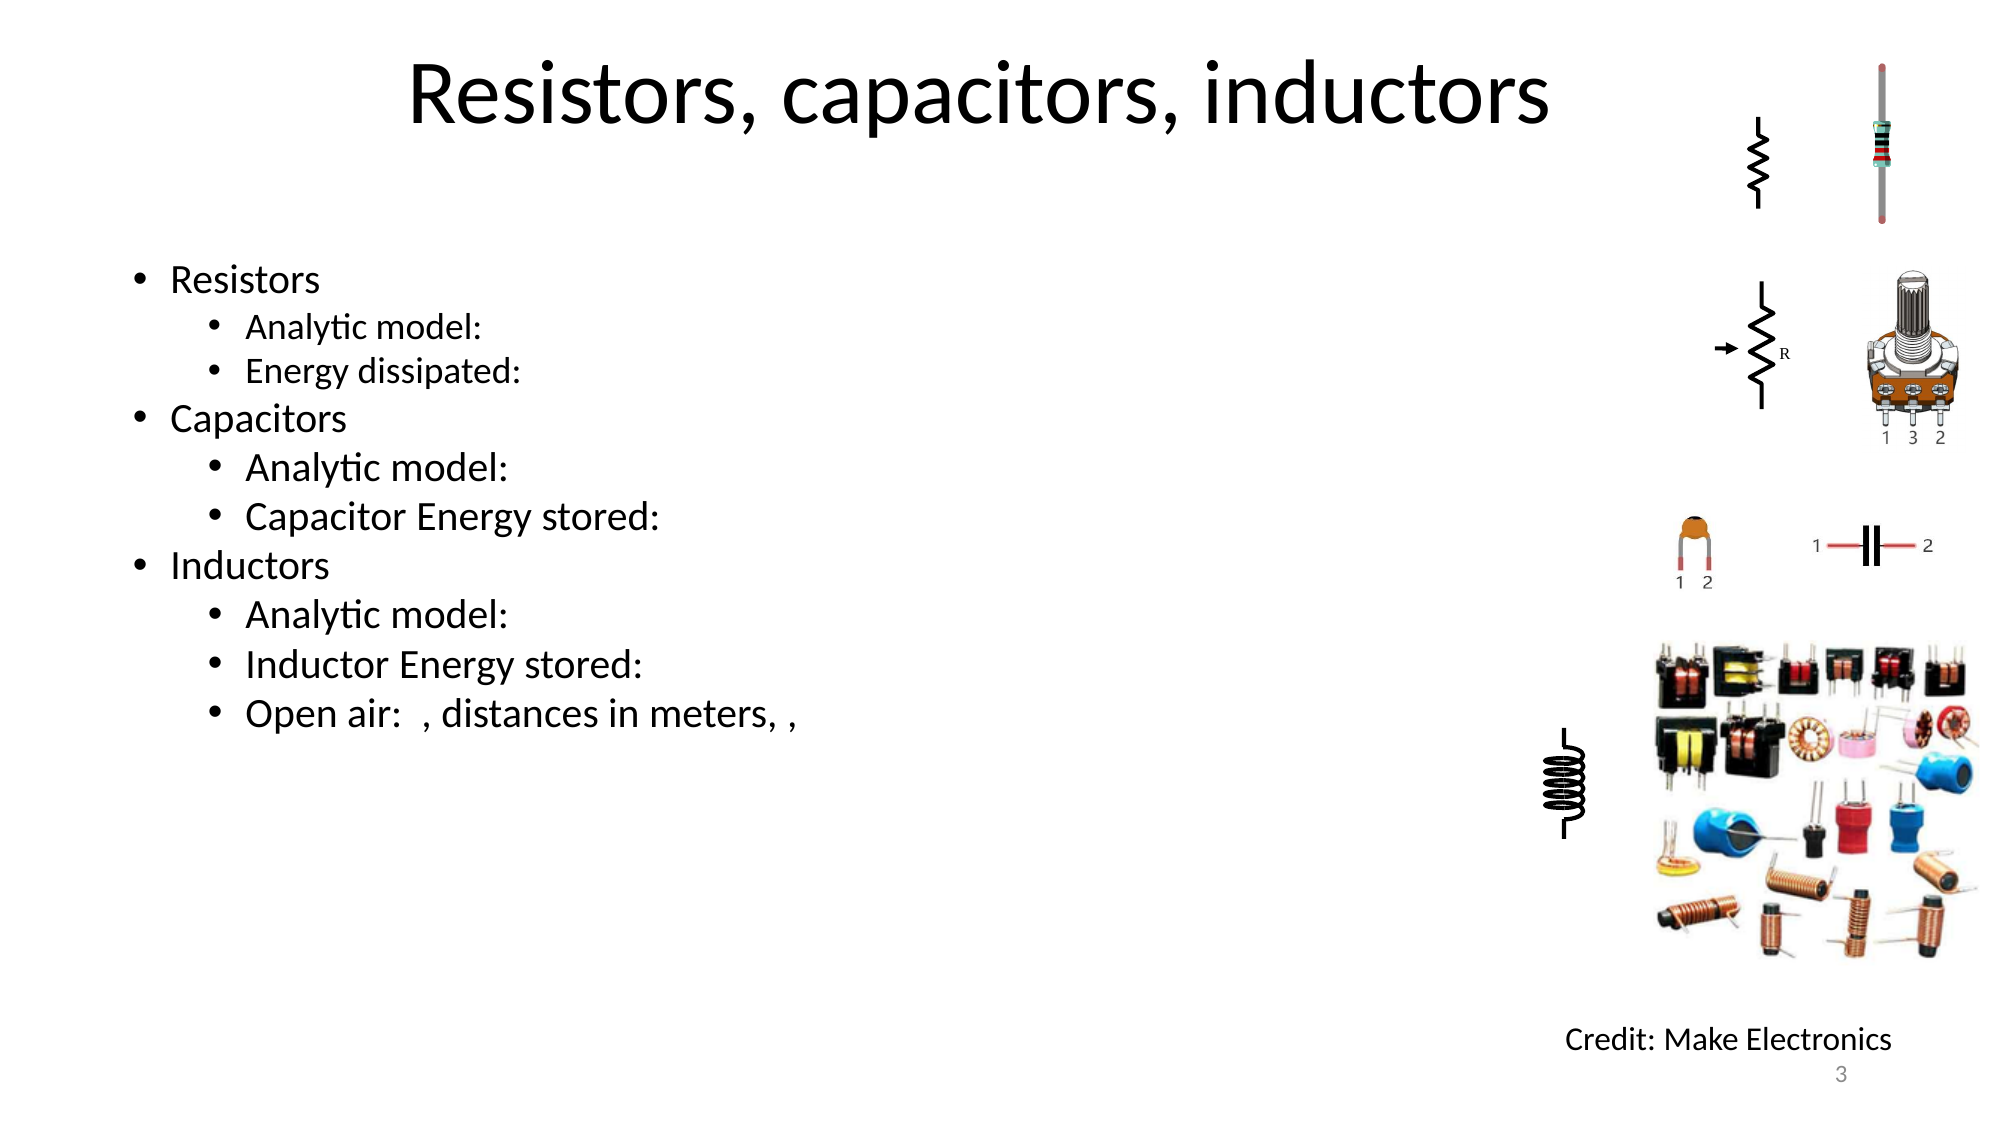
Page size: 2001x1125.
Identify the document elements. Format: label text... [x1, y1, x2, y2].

picture [1862, 266, 1966, 453]
text_box [1749, 116, 1768, 209]
slide_number 3 [1412, 1042, 1863, 1103]
picture [1652, 502, 1951, 601]
picture [1652, 639, 1981, 967]
text_box Credit: Make Electronics [1550, 1009, 1977, 1065]
picture [1867, 51, 1897, 236]
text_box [1545, 727, 1584, 839]
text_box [1714, 281, 1802, 410]
title Resistors, capacitors, inductors [117, 22, 1843, 165]
